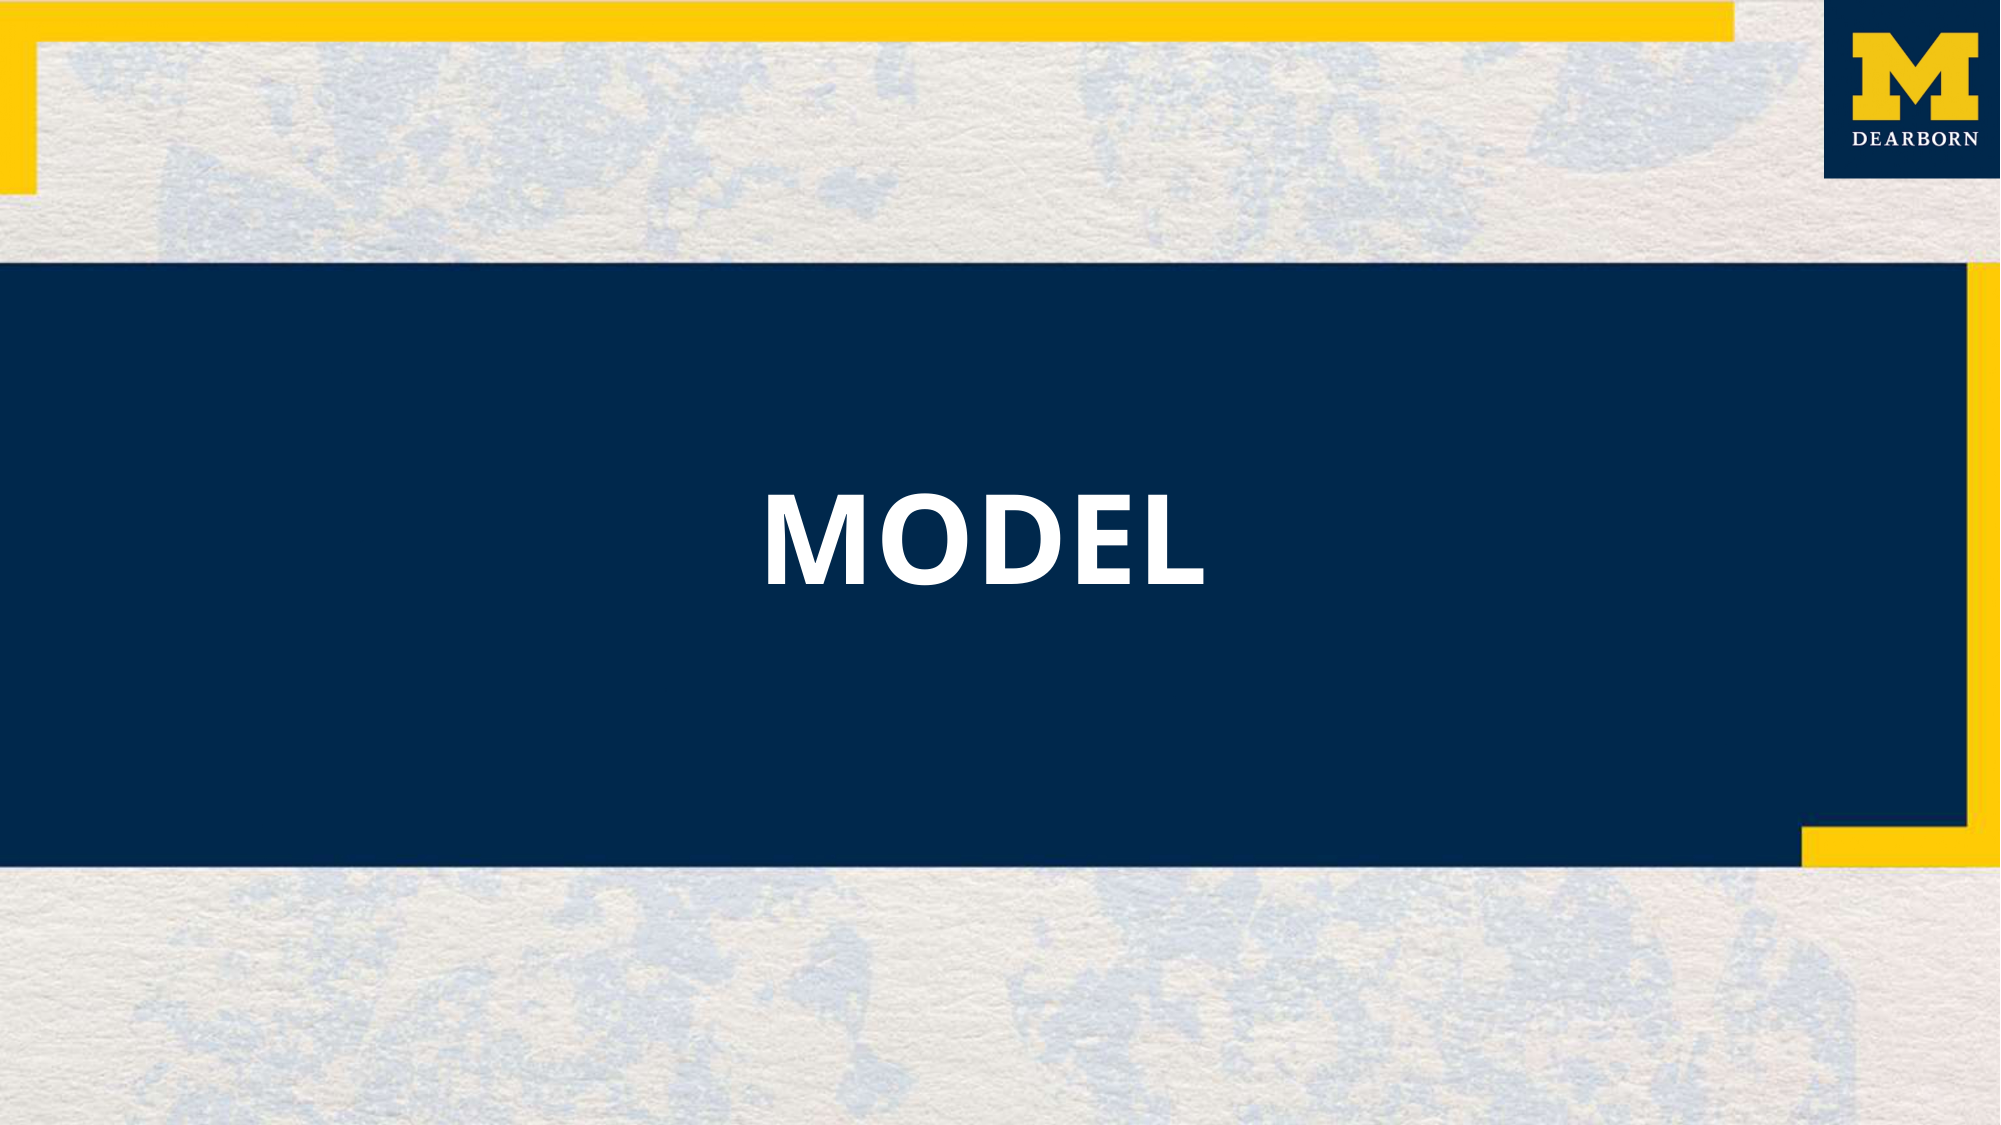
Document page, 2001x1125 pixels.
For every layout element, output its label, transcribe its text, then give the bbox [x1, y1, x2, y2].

list MODEL [0, 264, 1967, 825]
picture [0, 0, 2000, 1125]
